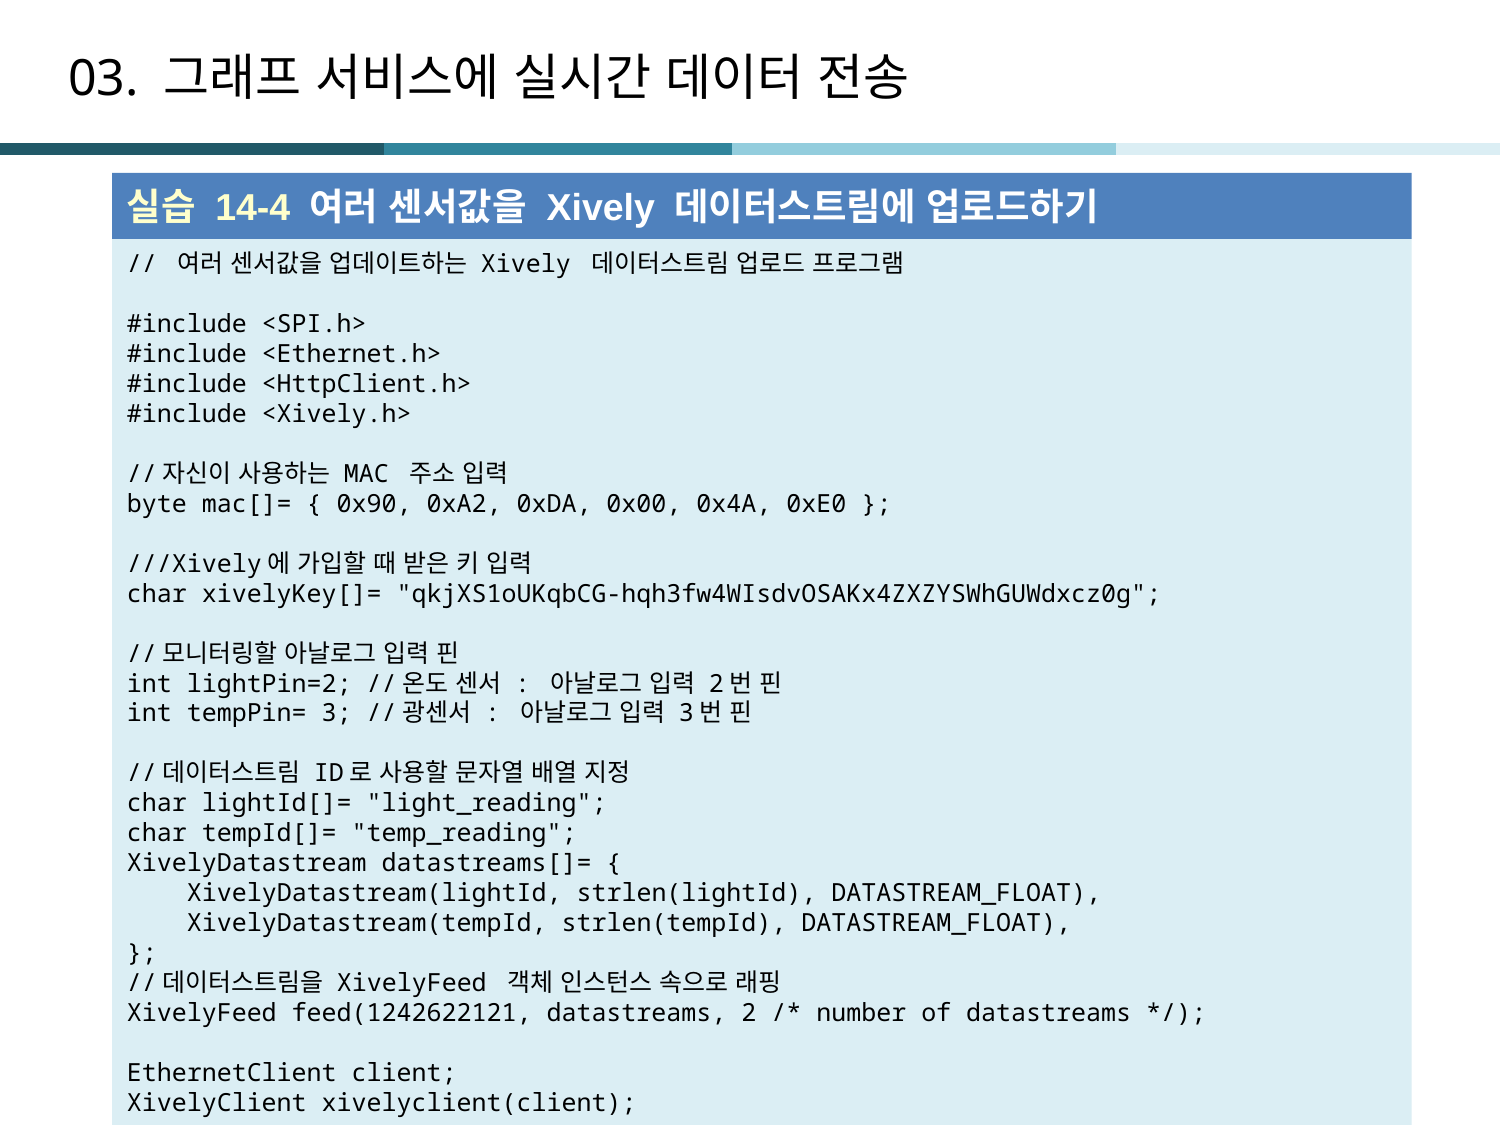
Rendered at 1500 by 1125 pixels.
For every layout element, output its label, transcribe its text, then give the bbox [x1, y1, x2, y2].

text_box 실습 14-4 여러 센서값을 Xively 데이터스트림에 업로드하기 [112, 172, 1412, 239]
title 03. 그래프 서비스에 실시간 데이터 전송 [53, 30, 1459, 121]
text_box // 여러 센서값을 업데이트하는 Xively 데이터스트림 업로드 프로그램 #include <SPI.h> #include <Ethernet.h> #include <HttpClient.h> #include <Xively.h> //자신이 사용하는 MAC 주소 입력 byte mac[]= { 0x90, 0xA2, 0xDA, 0x00, 0x4A, 0xE0 }; ///Xively에 가입할 때 받은 키 입력 char xivelyKey[]= "qkjXS1oUKqbCG-hqh3fw4WIsdvOSAKx4ZXZYSWhGUWdxcz0g"; //모니터링할 아날로그 입력 핀 int lightPin=2; //온도 센서 : 아날로그 입력 2번 핀 int tempPin= 3; //광센서 : 아날로그 입력 3번 핀 //데이터스트림 ID로 사용할 문자열 배열 지정 char lightId[]= "light_reading"; char tempId[]= "temp_reading"; XivelyDatastream datastreams[]= { XivelyDatastream(lightId, strlen(lightId), DATASTREAM_FLOAT), XivelyDatastream(tempId, strlen(tempId), DATASTREAM_FLOAT), }; //데이터스트림을 XivelyFeed 객체 인스턴스 속으로 래핑 XivelyFeed feed(1242622121, datastreams, 2 /* number of datastreams */); EthernetClient client; XivelyClient xivelyclient(client); [112, 239, 1412, 1125]
